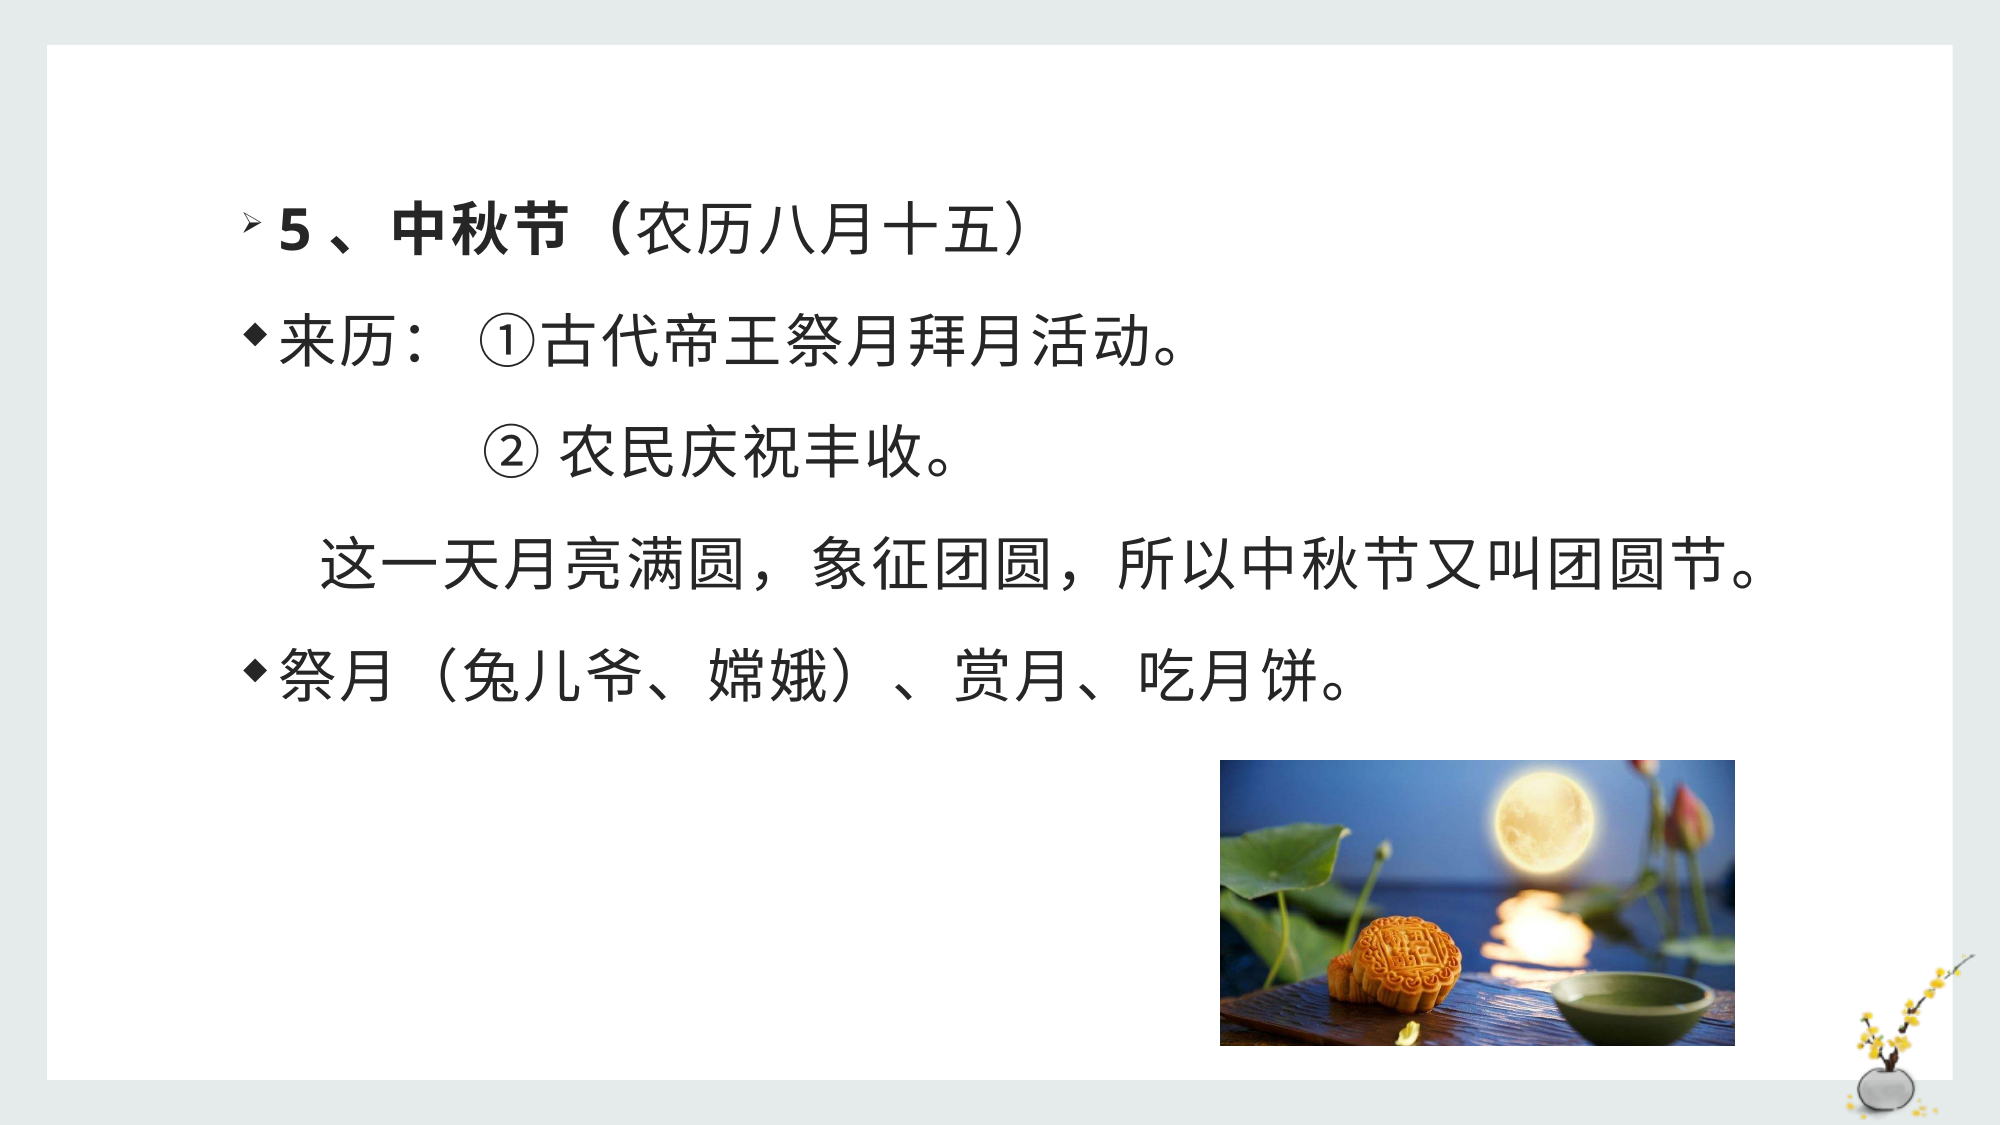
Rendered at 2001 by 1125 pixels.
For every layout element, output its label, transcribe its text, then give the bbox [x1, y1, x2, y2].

list 5、中秋节（农历八月十五） 来历： ①古代帝王祭月拜月活动。 ②农民庆祝丰收。 这一天月亮满圆，象征团圆，所以中秋节又叫团圆节。 祭月（兔儿爷、嫦娥）、赏月、吃月饼。 [224, 170, 1804, 737]
picture [1220, 760, 1735, 1046]
picture [1829, 942, 1983, 1125]
